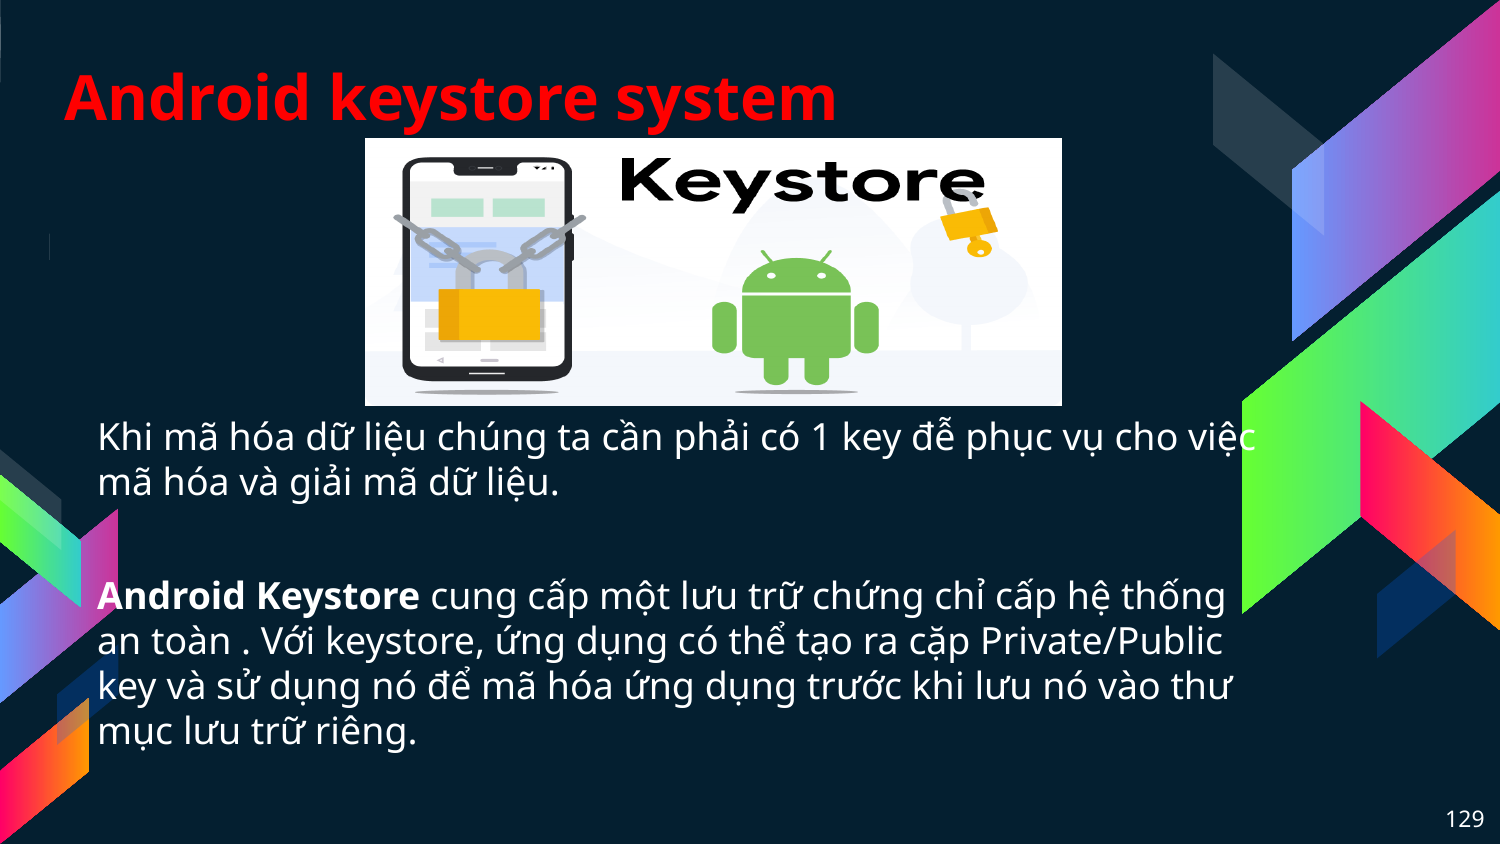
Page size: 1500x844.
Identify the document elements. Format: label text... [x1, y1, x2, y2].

list Khi mã hóa dữ liệu chúng ta cần phải có 1 key đễ phục vụ cho việc mã hóa và giải mã dữ liệu. Android Keystore cung cấp một lưu trữ chứng chỉ cấp hệ thống an toàn . Với keystore, ứng dụng có thể tạo ra cặp Private/Public key và sử dụng nó để mã hóa ứng dụng trước khi lưu nó vào thư mục lưu trữ riêng. [82, 167, 1275, 738]
picture [365, 137, 1062, 406]
slide_number 129 [1403, 789, 1500, 844]
title Android keystore system [49, 78, 1029, 183]
